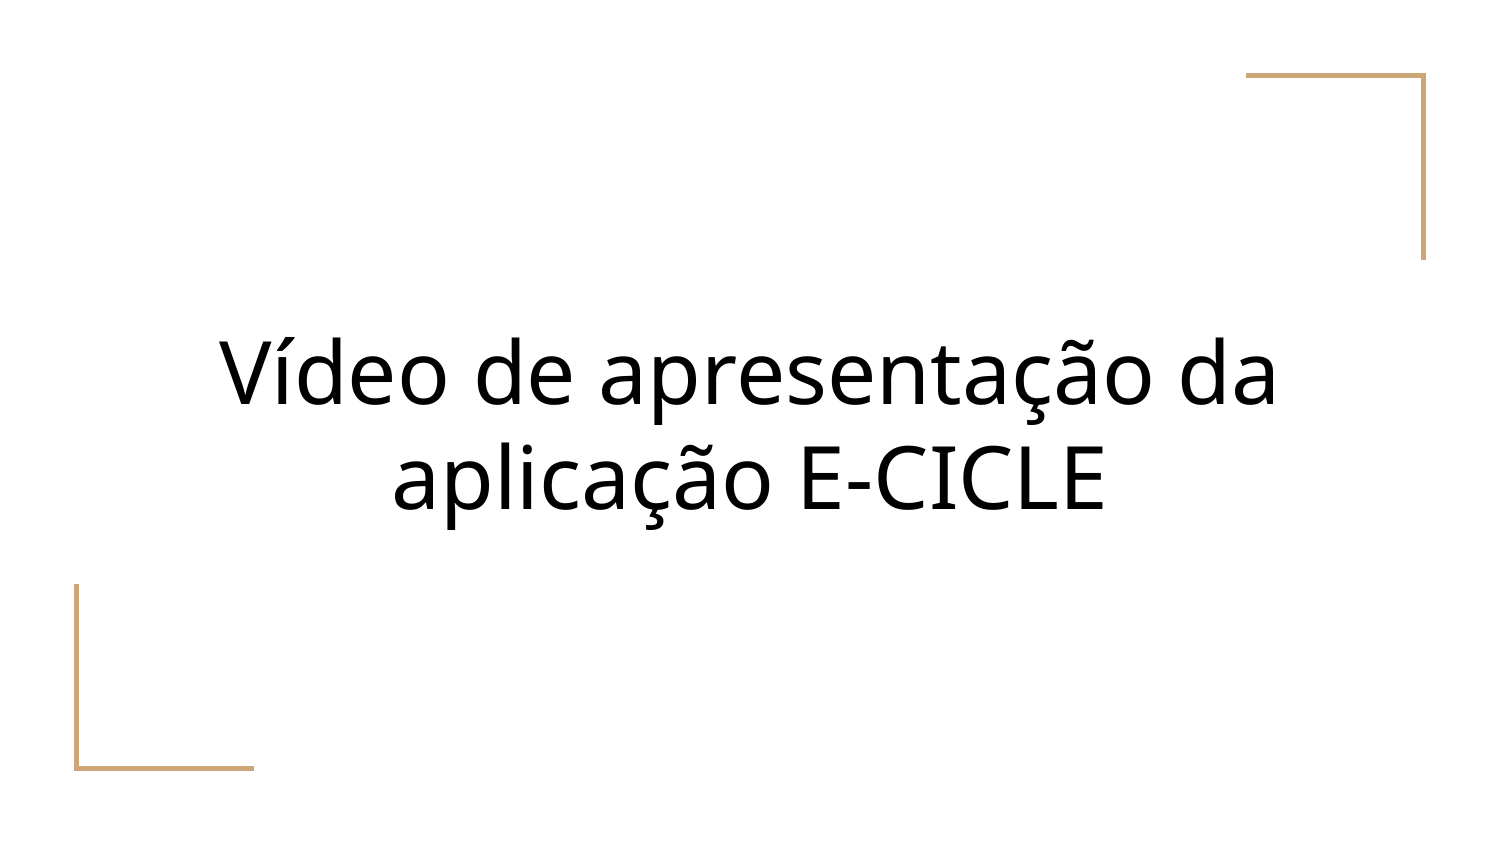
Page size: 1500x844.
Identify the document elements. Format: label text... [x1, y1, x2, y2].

title Vídeo de apresentação da aplicação E-CICLE [126, 296, 1374, 548]
